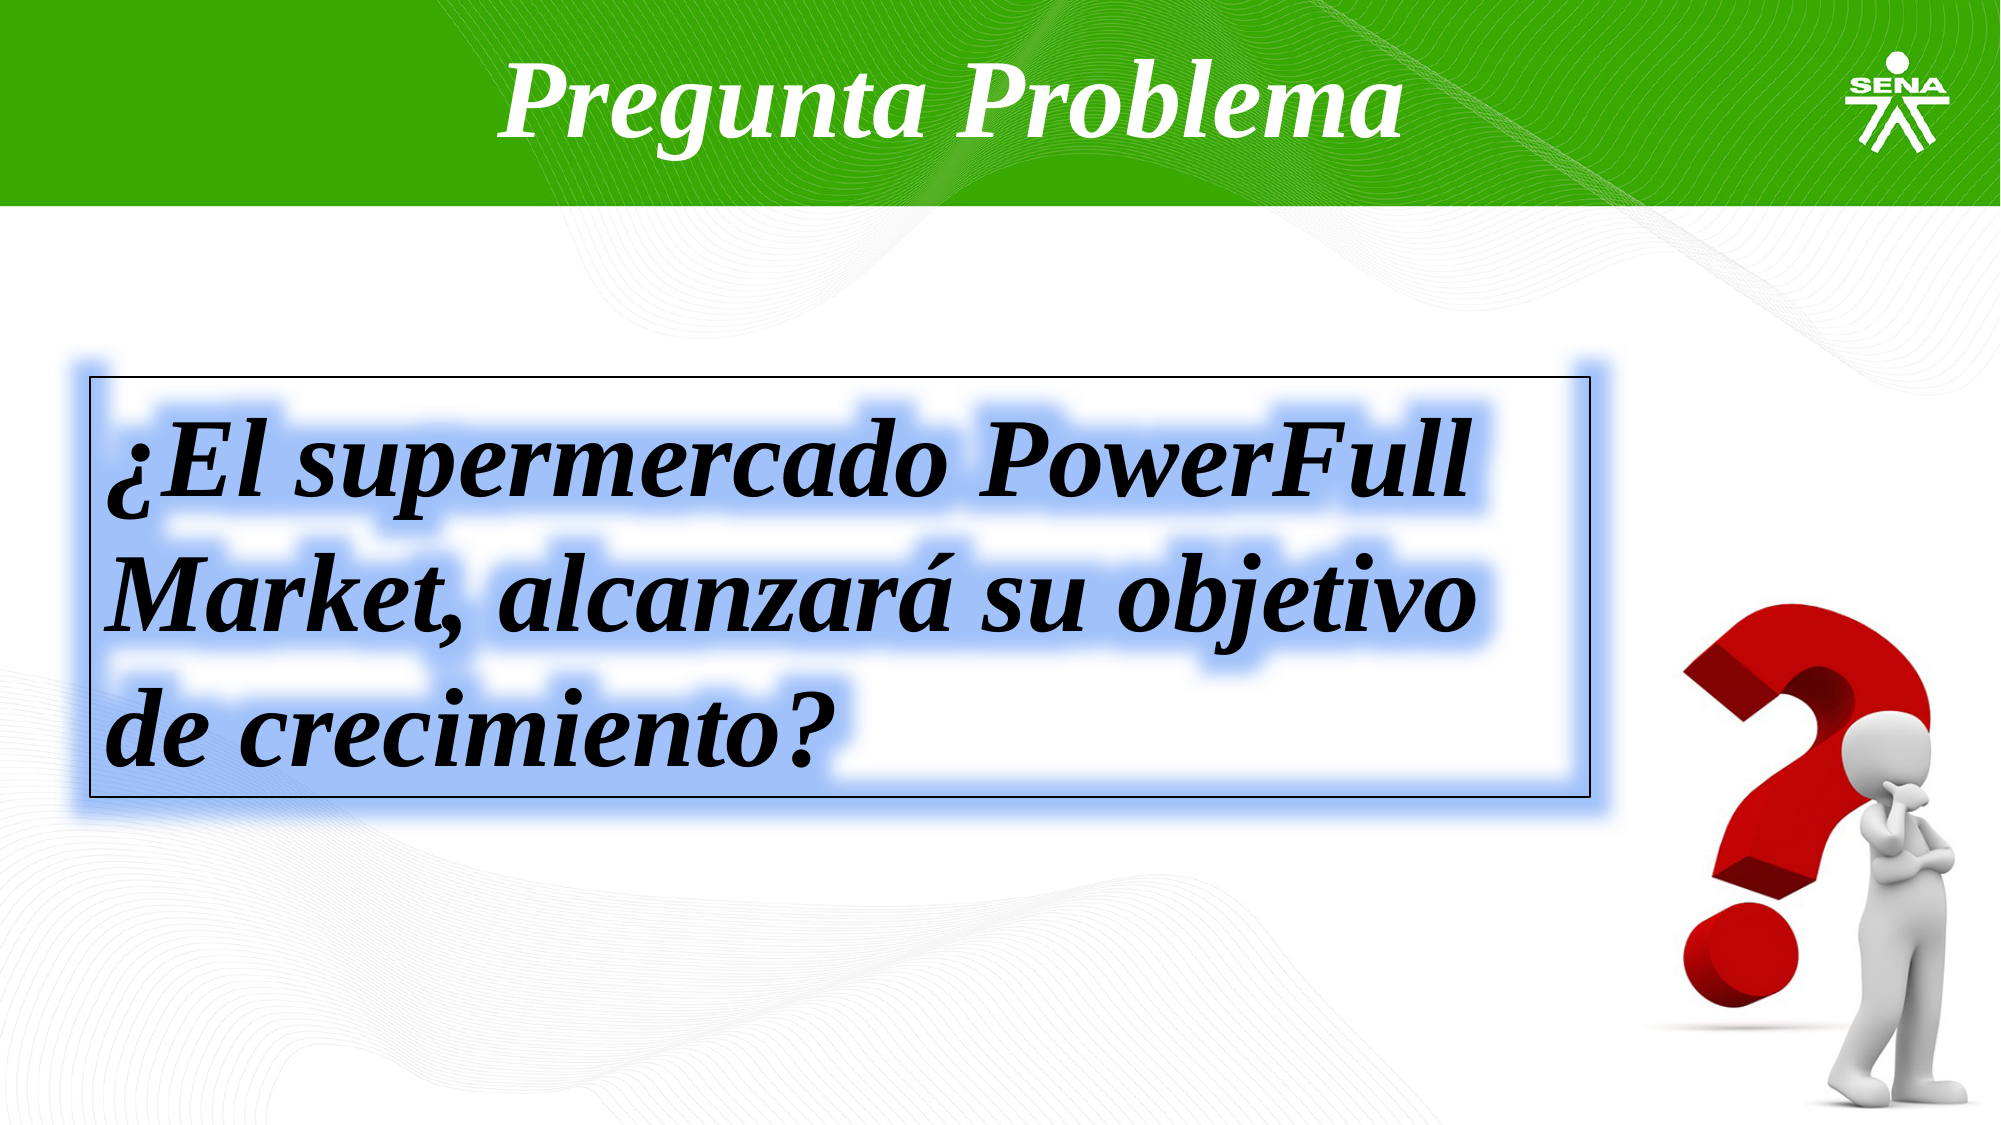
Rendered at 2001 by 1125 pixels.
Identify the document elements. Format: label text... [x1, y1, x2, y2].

picture [0, 0, 2001, 1125]
text_box Pregunta Problema [482, 32, 2000, 120]
text_box ¿El supermercado PowerFull Market, alcanzará su objetivo de crecimiento? [90, 376, 1590, 797]
